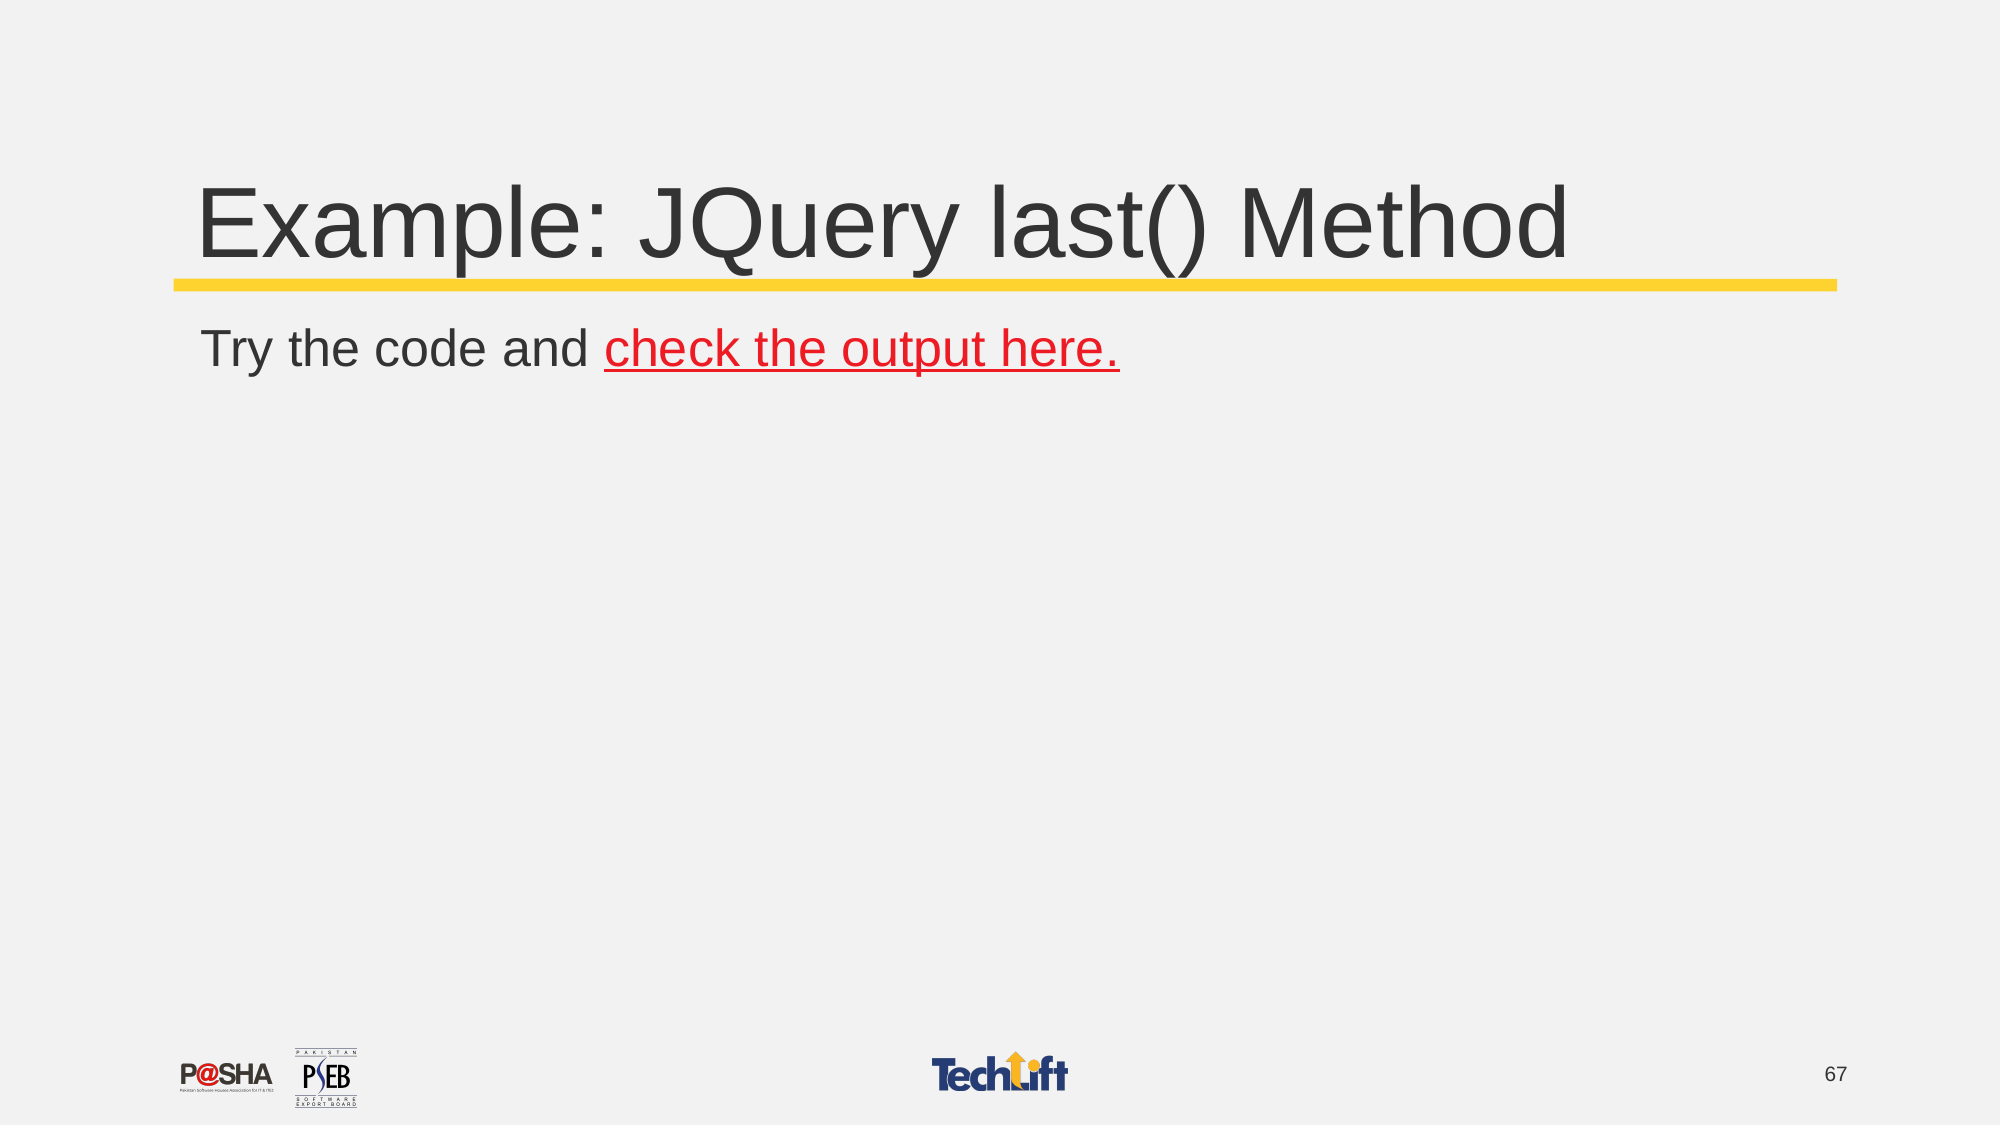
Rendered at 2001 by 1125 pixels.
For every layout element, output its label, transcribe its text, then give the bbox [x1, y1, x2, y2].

picture [932, 1051, 1068, 1091]
picture [295, 1048, 357, 1108]
list Try the code and check the output here. [200, 314, 1771, 407]
title Example: JQuery last() Method [180, 47, 1883, 285]
slide_number 67 [1412, 1042, 1863, 1103]
picture [180, 1063, 274, 1093]
